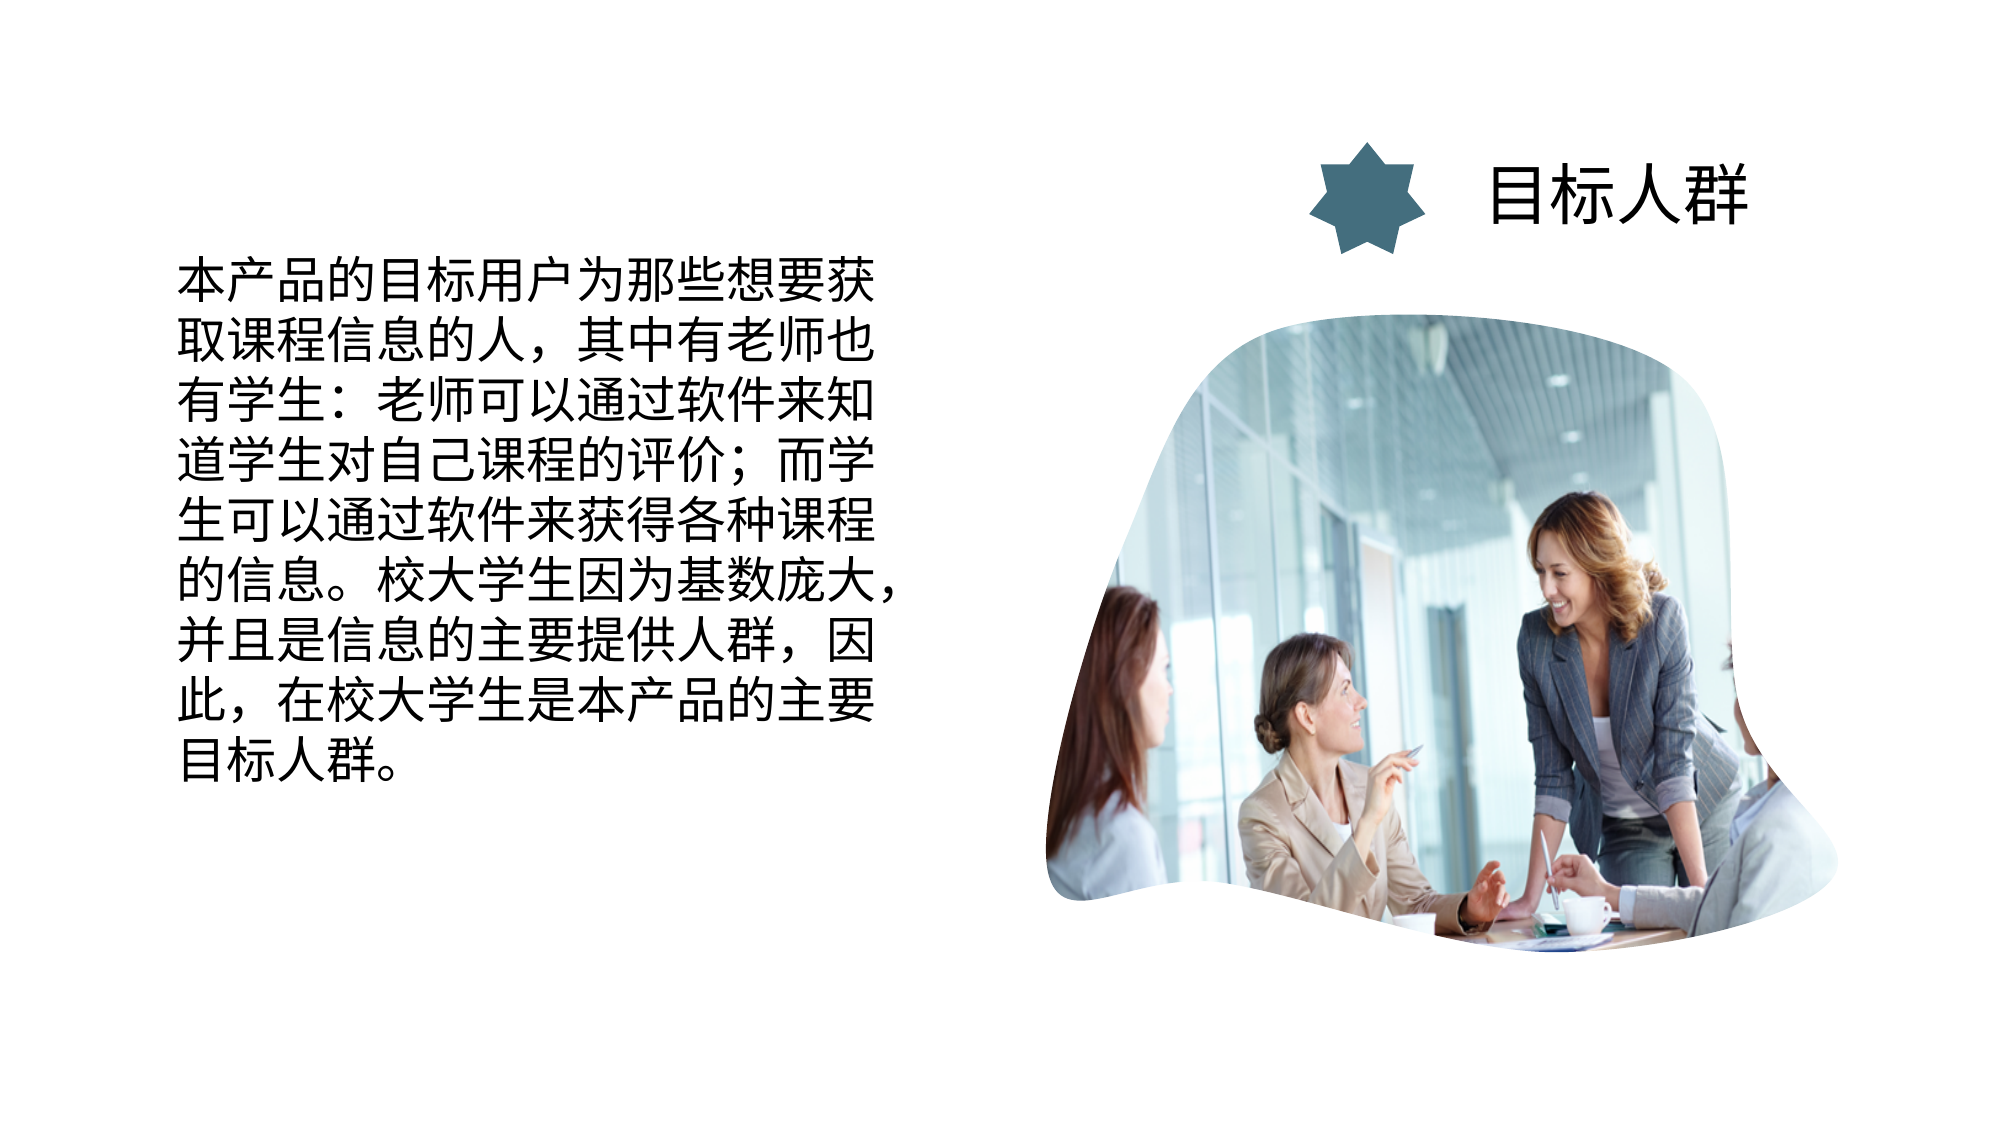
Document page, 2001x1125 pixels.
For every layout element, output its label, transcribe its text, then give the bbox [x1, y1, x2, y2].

text_box [1044, 313, 1840, 954]
text_box 本产品的目标用户为那些想要获取课程信息的人，其中有老师也有学生：老师可以通过软件来知道学生对自己课程的评价；而学生可以通过软件来获得各种课程的信息。校大学生因为基数庞大，并且是信息的主要提供人群，因此，在校大学生是本产品的主要目标人群。 [161, 241, 898, 796]
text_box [1309, 142, 1870, 255]
